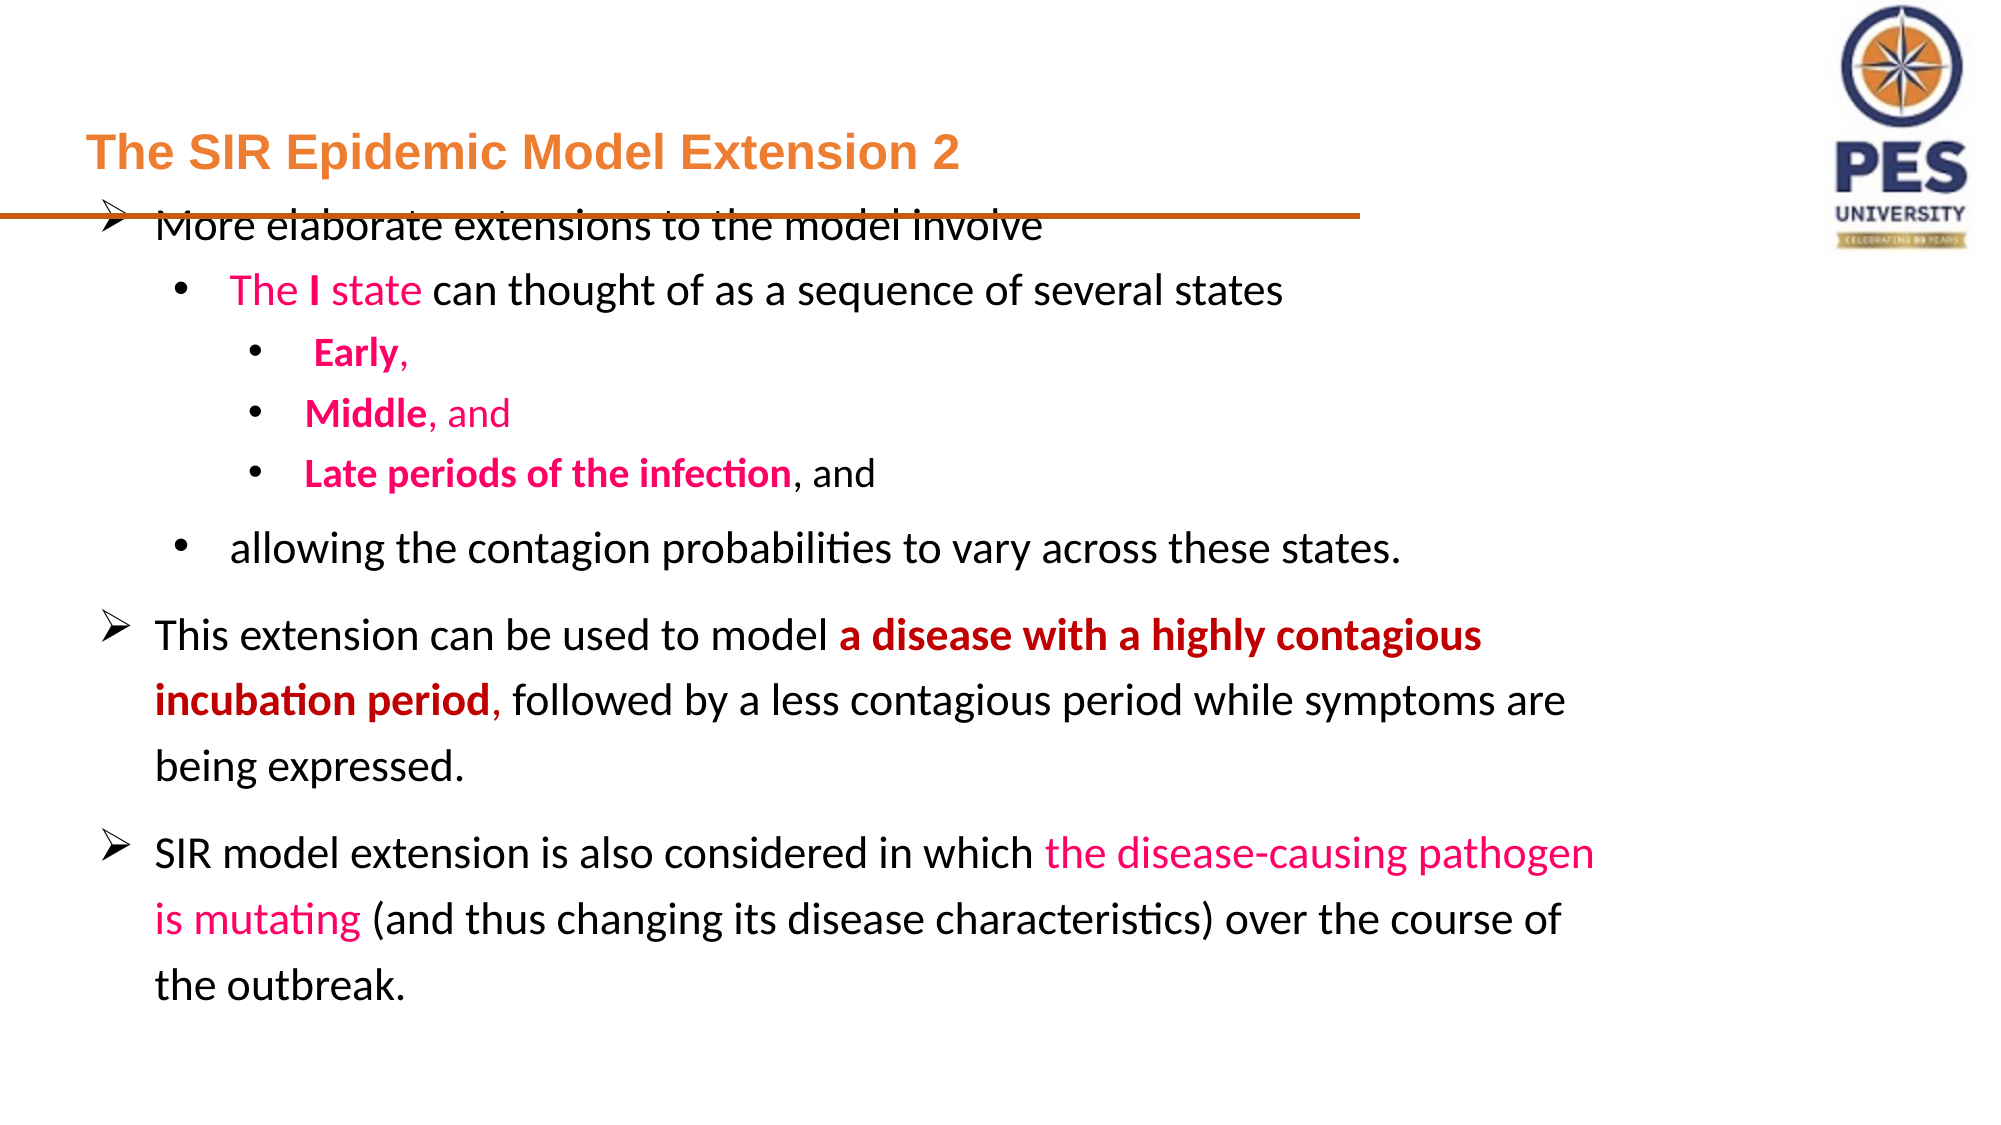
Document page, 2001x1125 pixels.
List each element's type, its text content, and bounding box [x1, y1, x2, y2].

list More elaborate extensions to the model involve The I state can thought of as a sequence of several states Early, Middle, and Late periods of the infection, and allowing the contagion probabilities to vary across these states. This extension can be used to model a disease with a highly contagious incubation period, followed by a less contagious period while symptoms are being expressed. SIR model extension is also considered in which the disease-causing pathogen is mutating (and thus changing its disease characteristics) over the course of the outbreak. [64, 175, 1645, 1089]
text_box The SIR Epidemic Model Extension 2 [71, 111, 1384, 187]
picture [1799, 0, 2000, 257]
